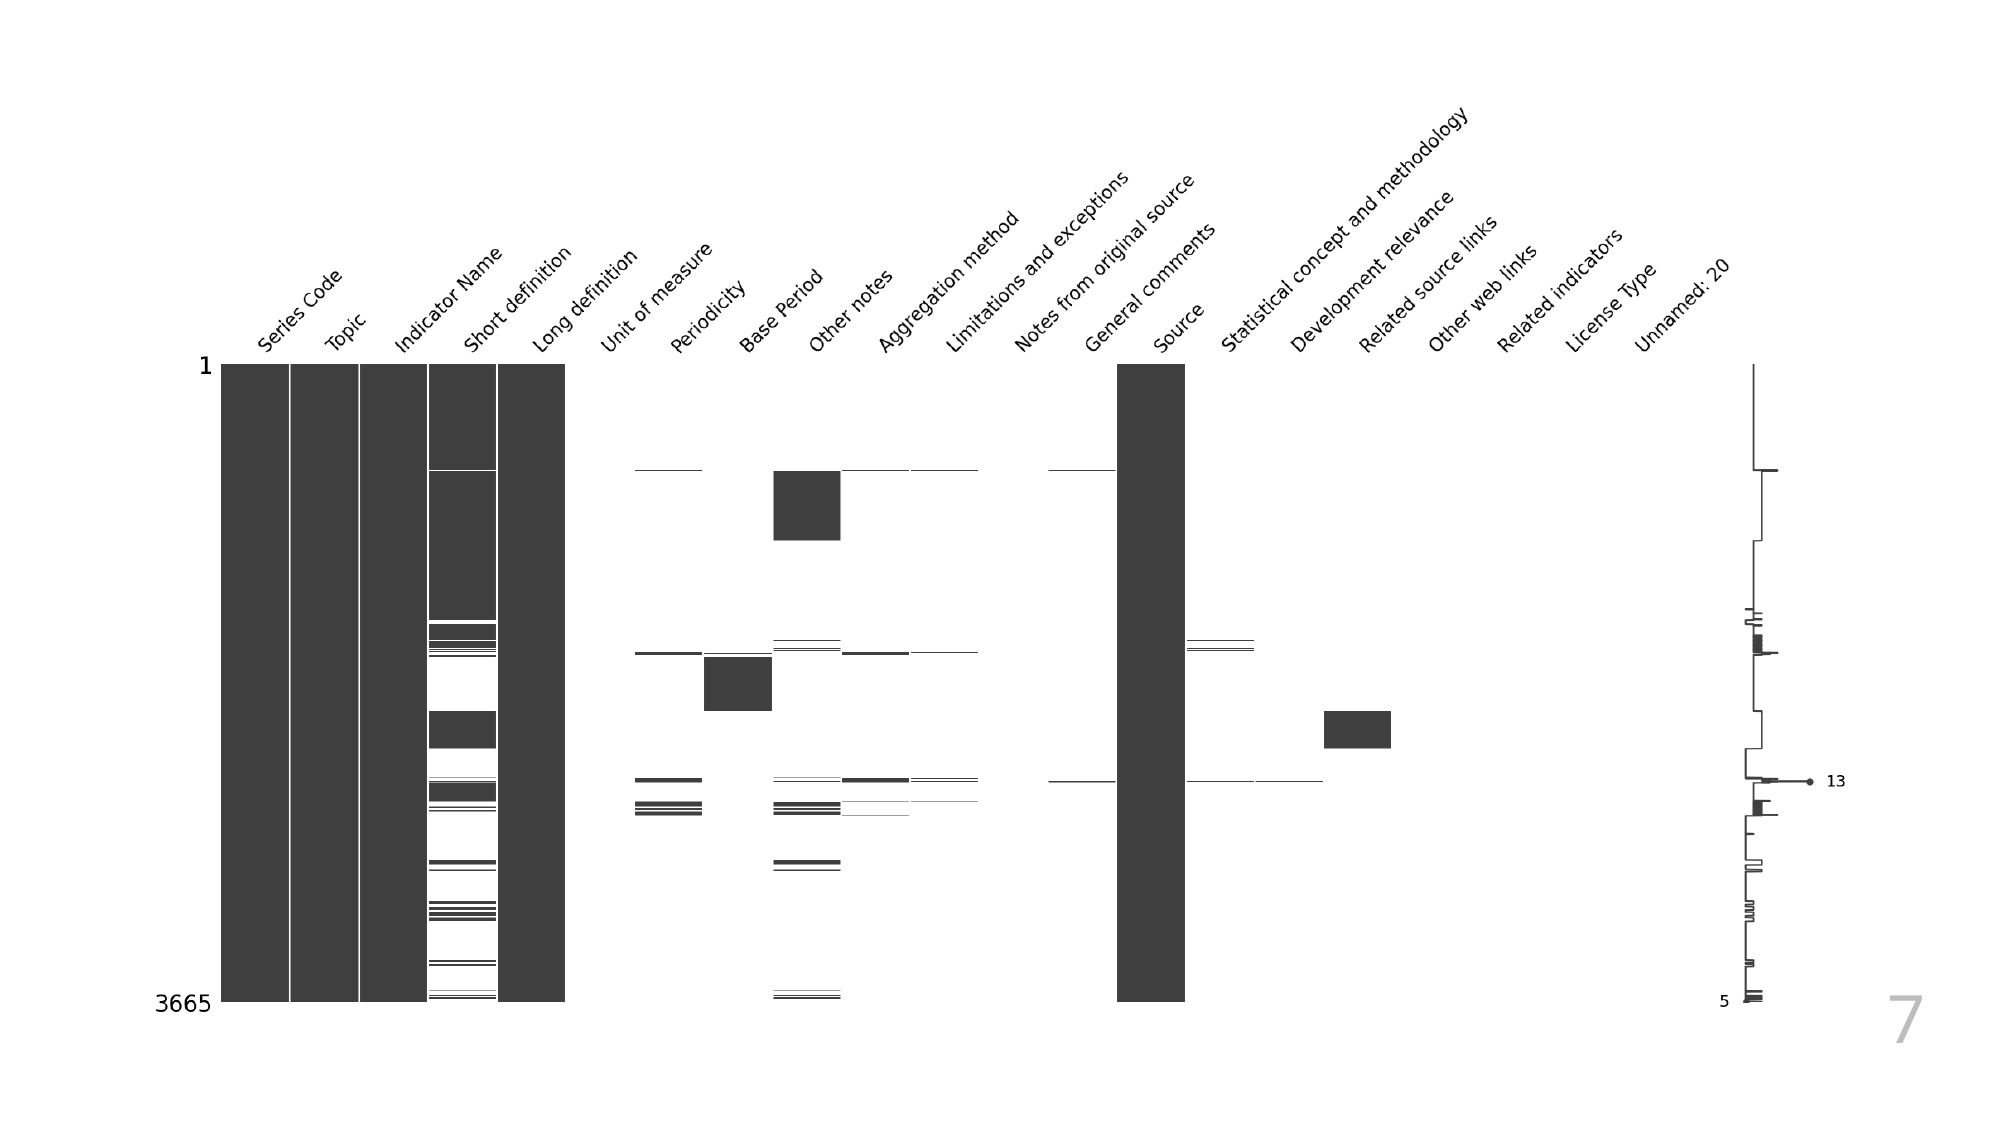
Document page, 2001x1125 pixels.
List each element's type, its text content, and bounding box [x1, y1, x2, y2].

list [146, 95, 1854, 1024]
slide_number 7 [1437, 963, 1941, 1076]
